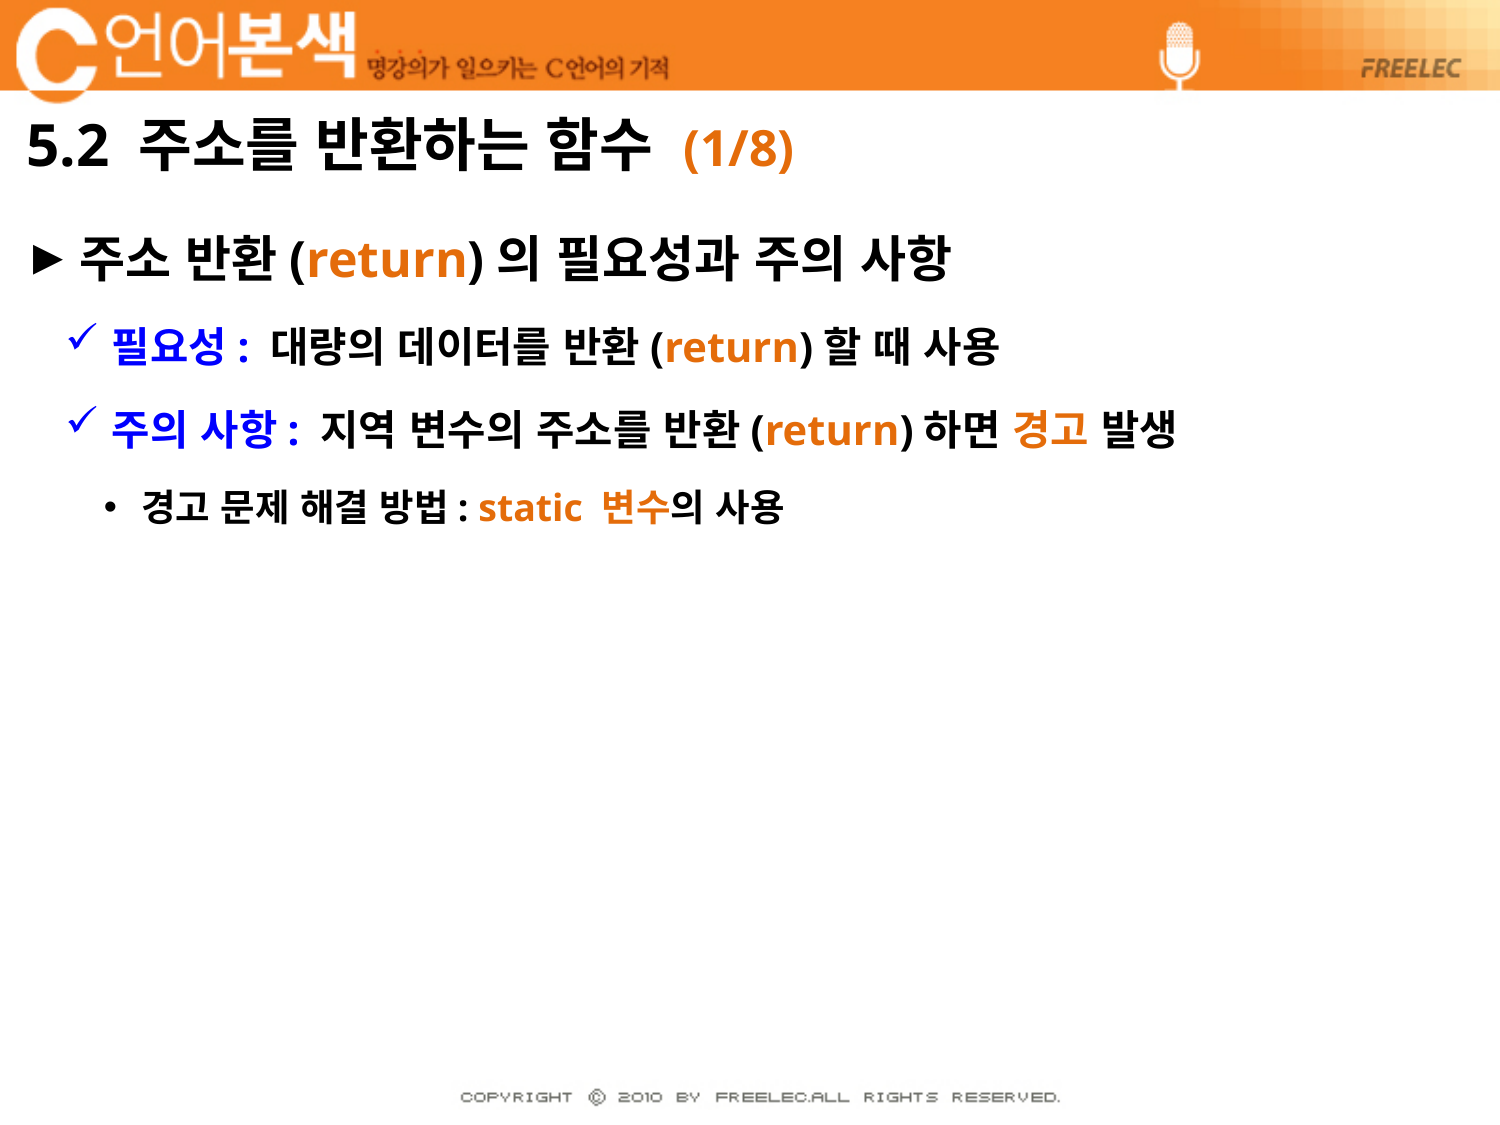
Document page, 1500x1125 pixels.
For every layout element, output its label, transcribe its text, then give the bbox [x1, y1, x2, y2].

title 5.2 주소를 반환하는 함수 (1/8) [11, 107, 1500, 178]
picture [0, 0, 1500, 1125]
list 주소 반환(return)의 필요성과 주의 사항 필요성: 대량의 데이터를 반환(return)할 때 사용 주의 사항: 지역 변수의 주소를 반환(return)하면 경고 발생 경고 문제 해결 방법: static 변수의 사용 [8, 189, 1500, 1043]
